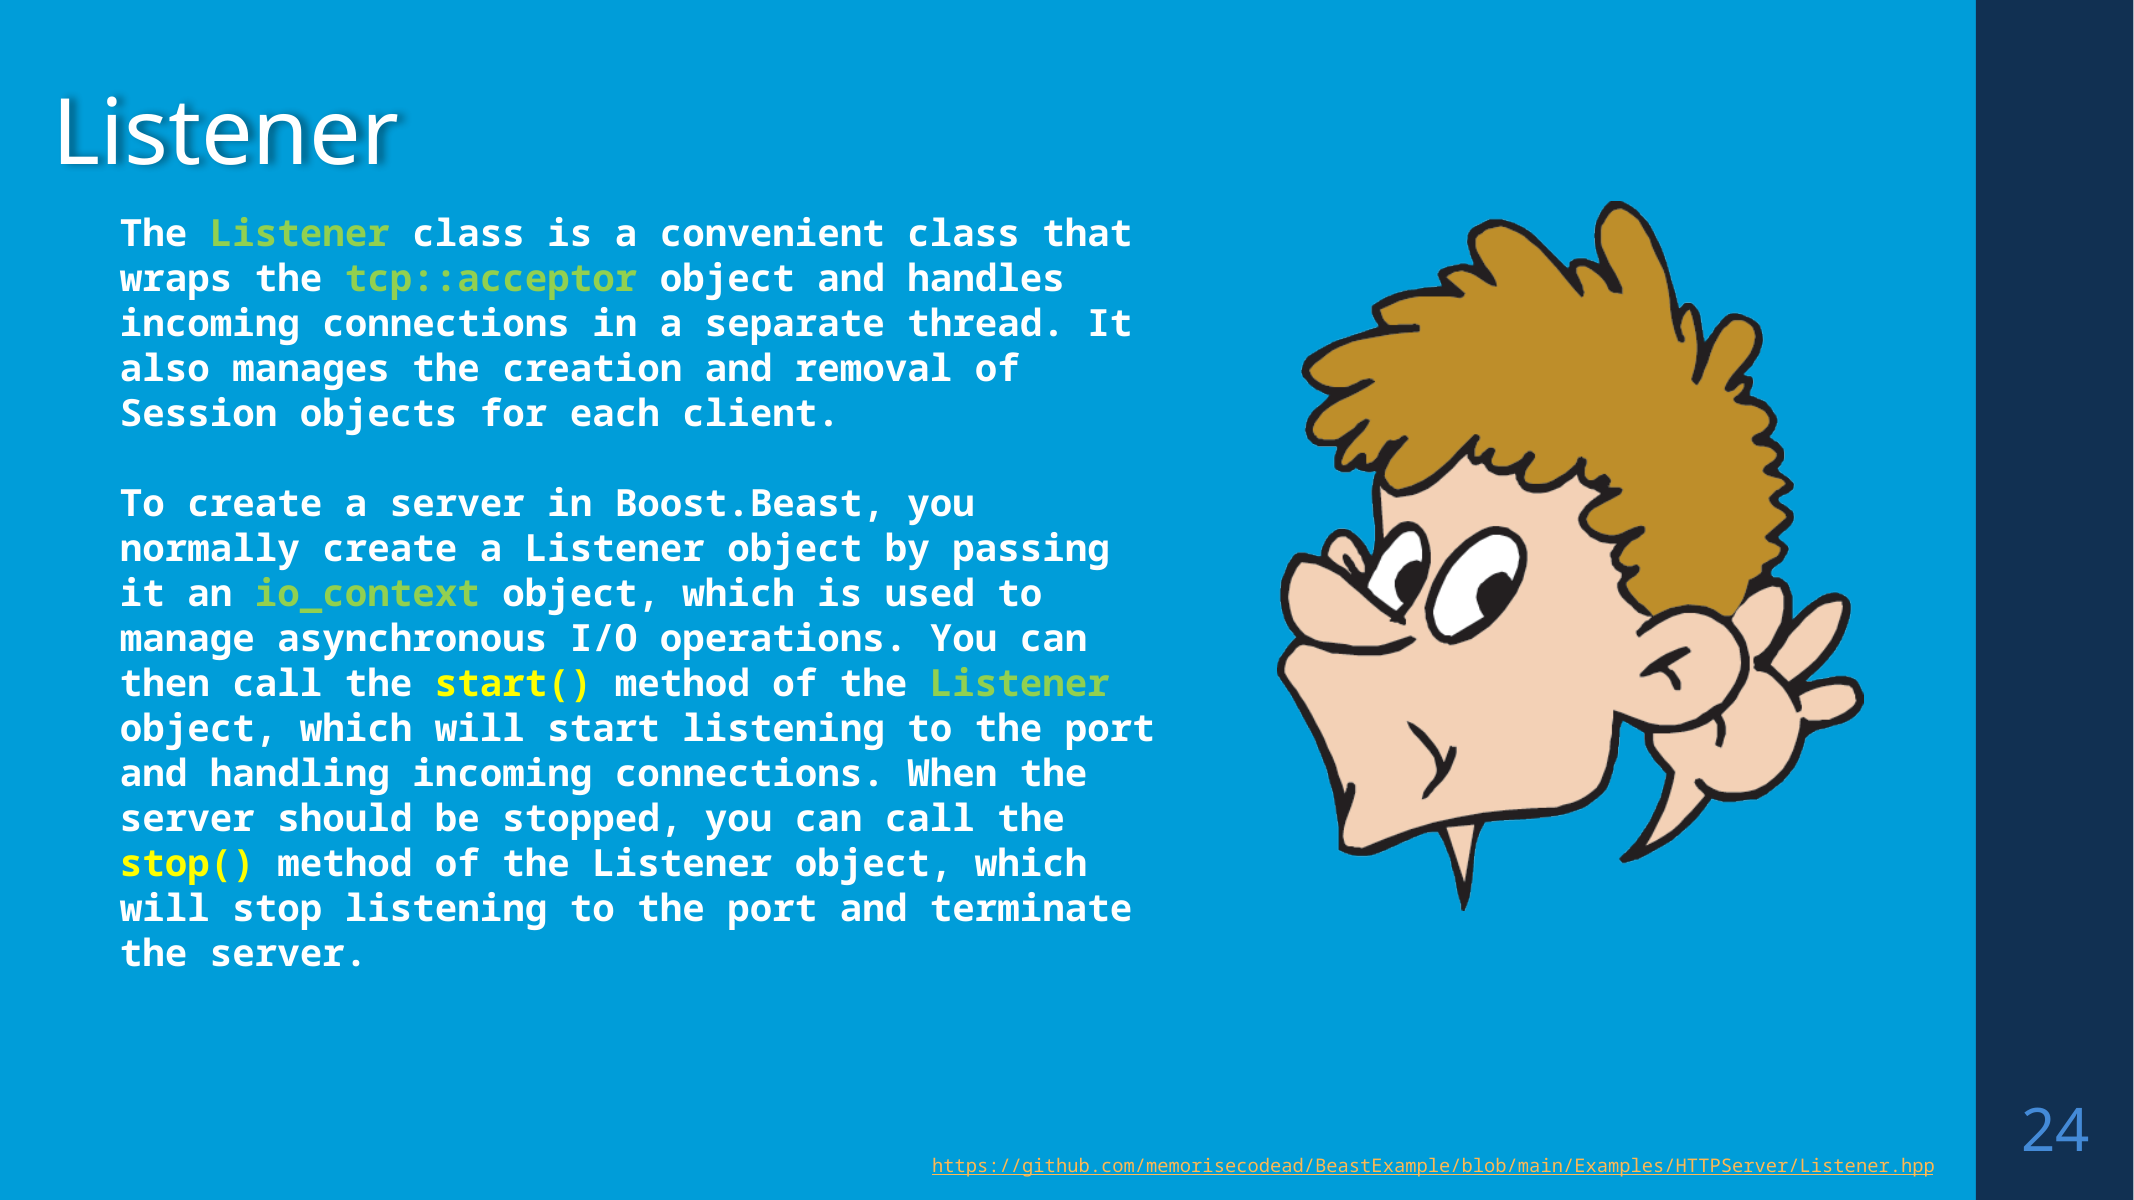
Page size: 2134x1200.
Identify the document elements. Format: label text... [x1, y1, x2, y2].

slide_number 24 [1975, 1080, 2134, 1184]
text_box The Listener class is a convenient class that wraps the tcp::acceptor object and handles incoming connections in a separate thread. It also manages the creation and removal of Session objects for each client. To create a server in Boost.Beast, you normally create a Listener object by passing it an io_context object, which is used to manage asynchronous I/O operations. You can then call the start() method of the Listener object, which will start listening to the port and handling incoming connections. When the server should be stopped, you can call the stop() method of the Listener object, which will stop listening to the port and terminate the server. [104, 201, 1172, 1071]
picture [1278, 202, 1863, 910]
text_box Listener [37, 65, 415, 191]
text_box https://github.com/memorisecodead/BeastExample/blob/main/Examples/HTTPServer/Listener.hpp [917, 1145, 1984, 1187]
